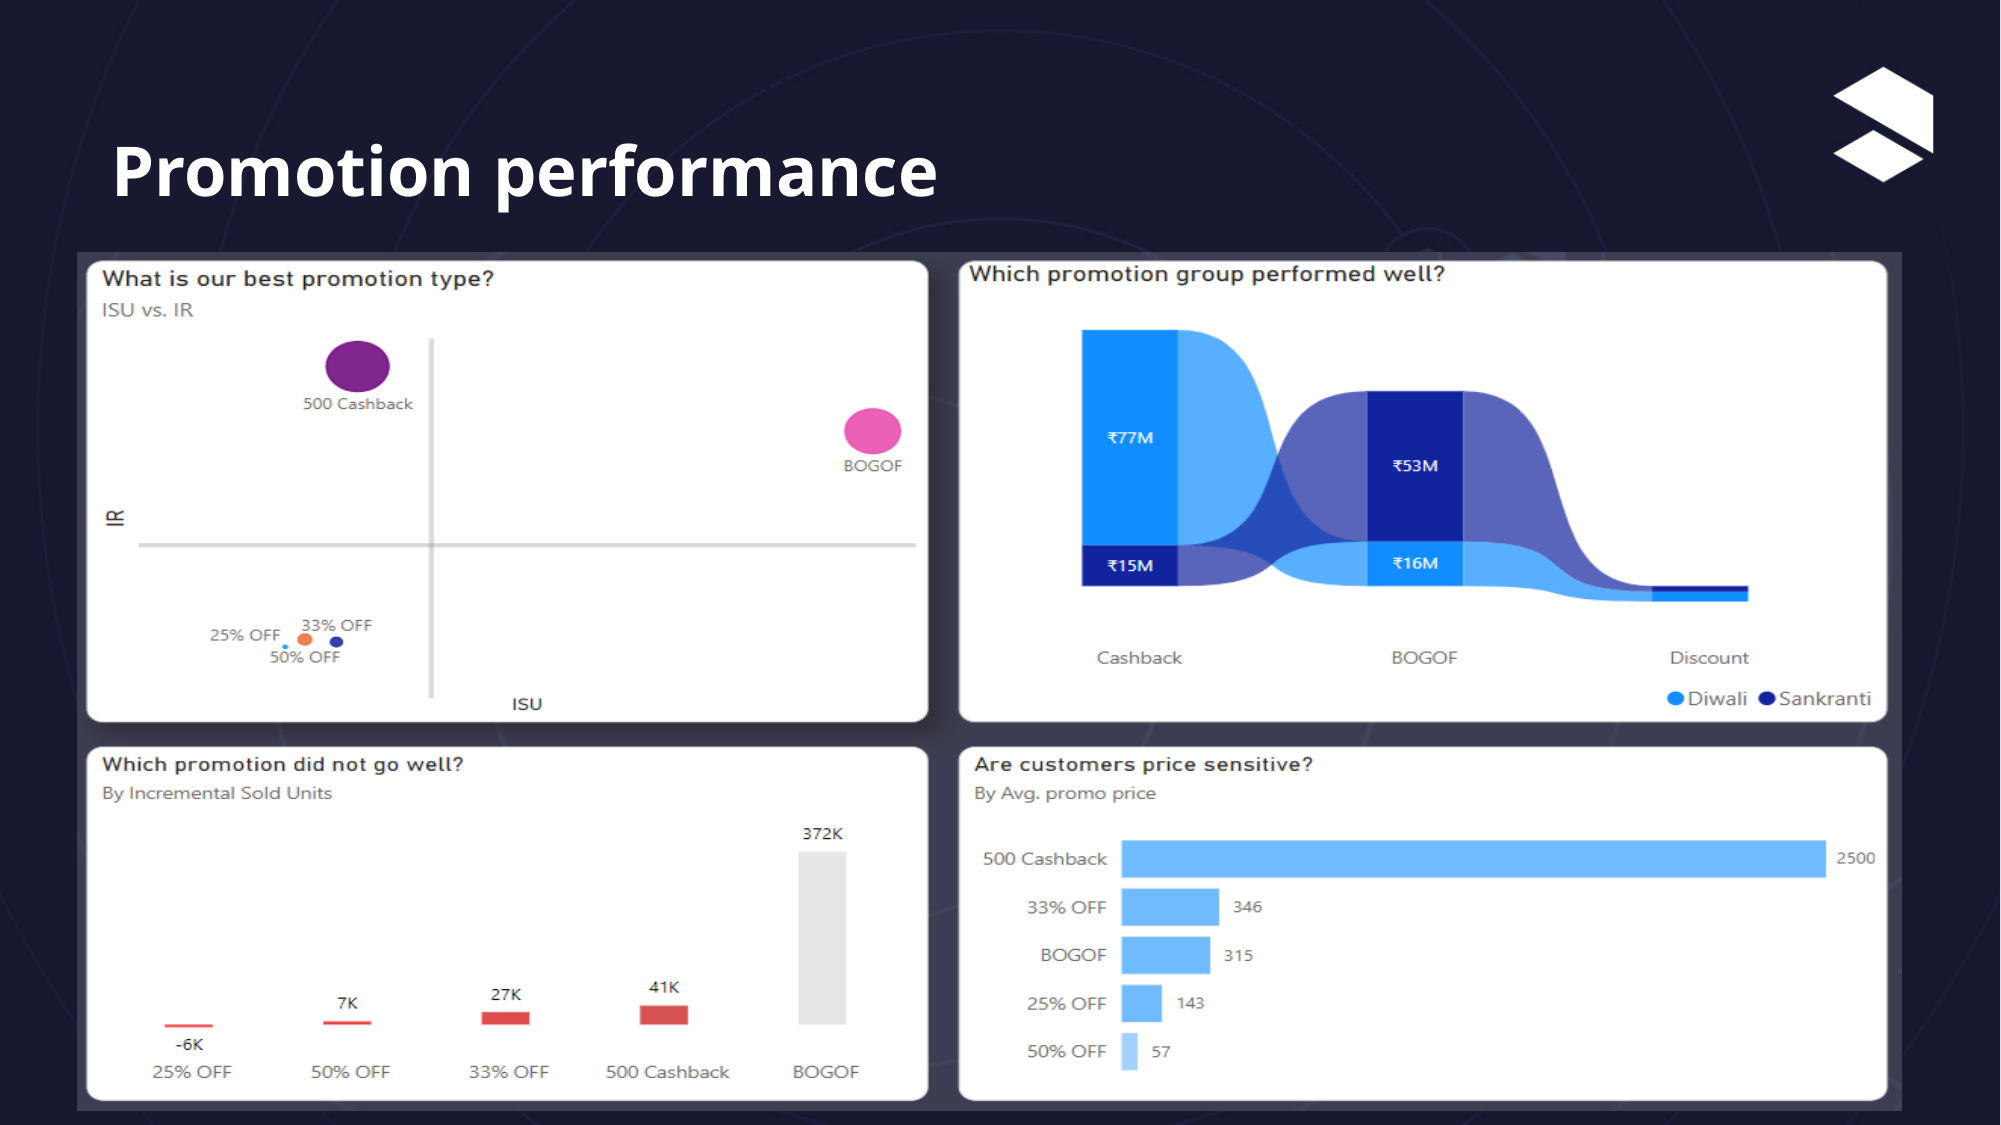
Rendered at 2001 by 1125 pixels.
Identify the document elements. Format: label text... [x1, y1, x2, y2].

title Promotion performance [96, 83, 1822, 252]
picture [0, 0, 2001, 1125]
